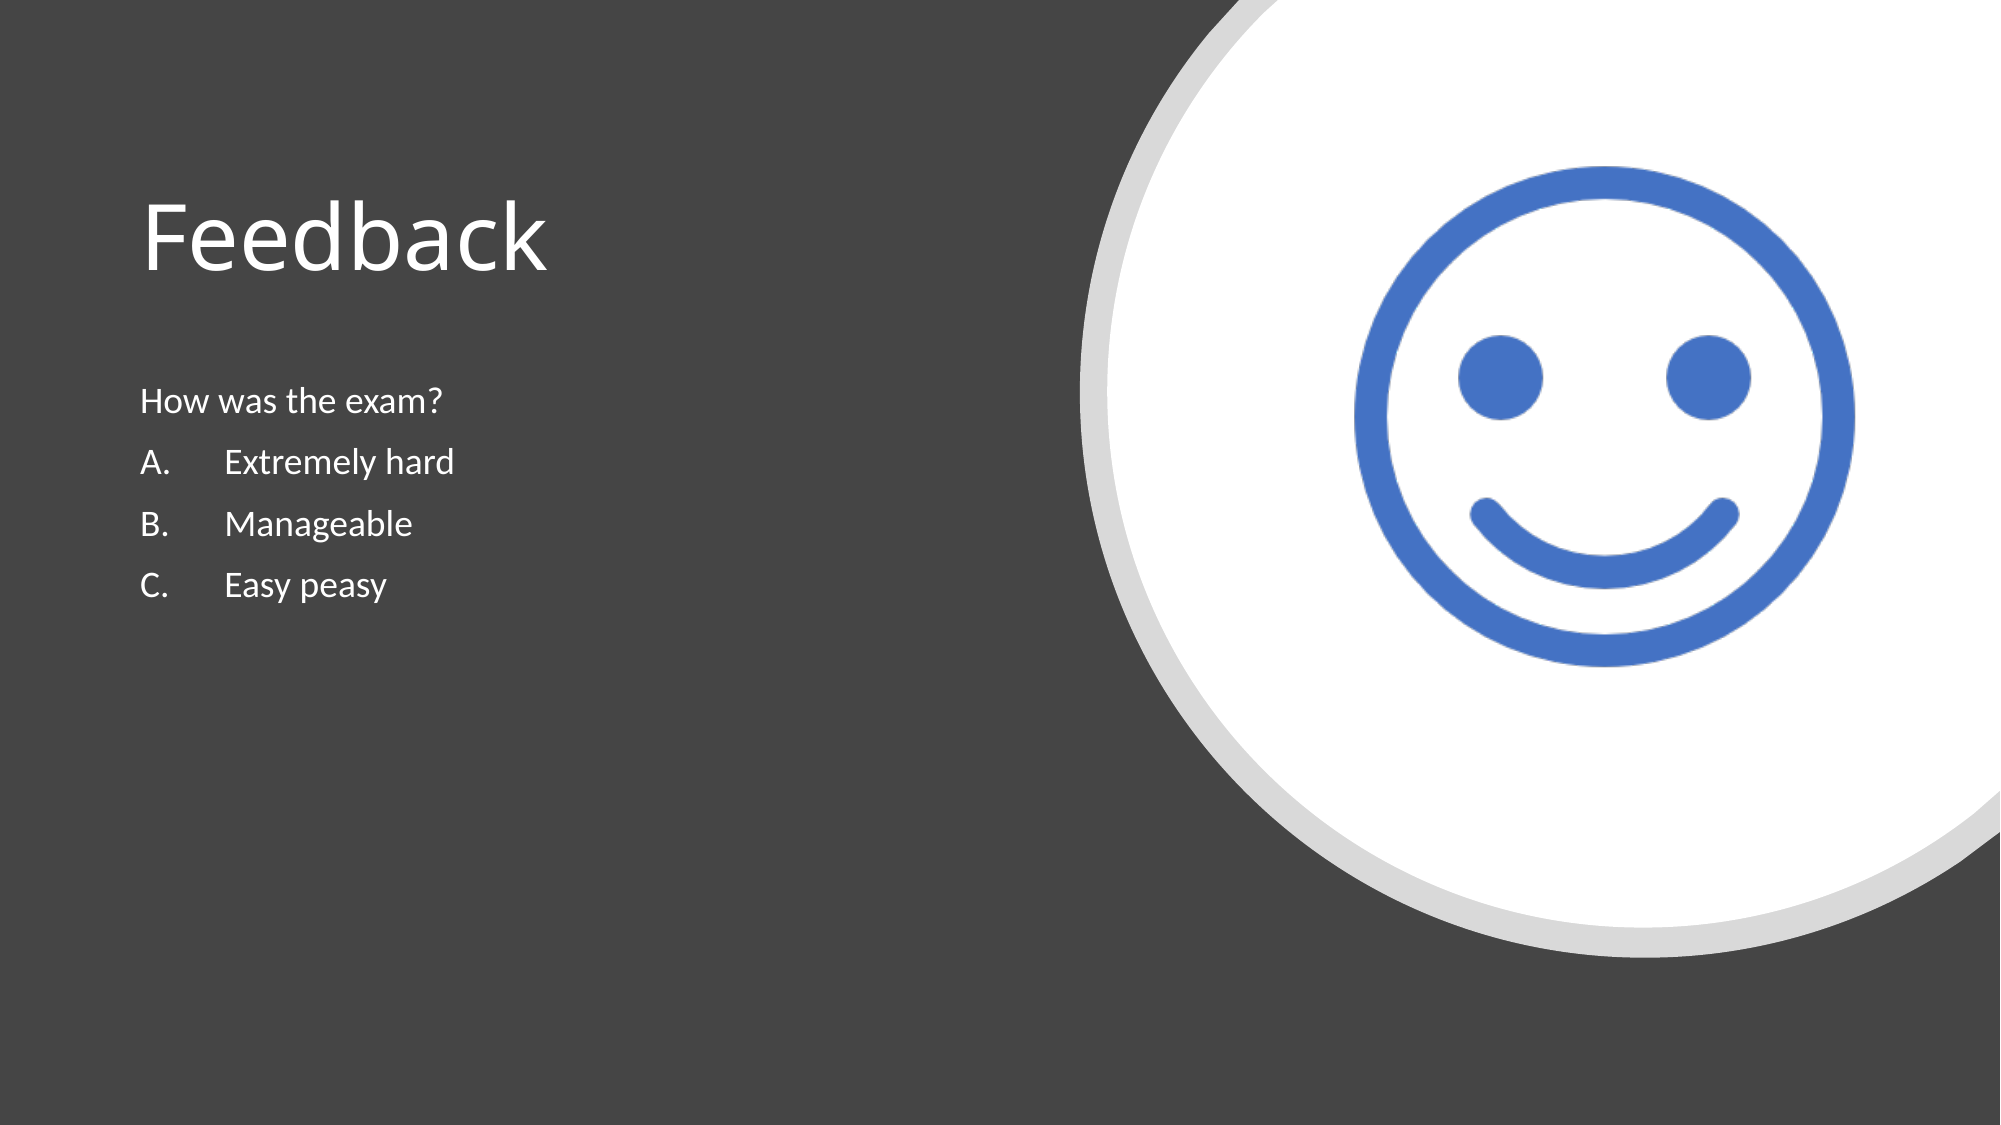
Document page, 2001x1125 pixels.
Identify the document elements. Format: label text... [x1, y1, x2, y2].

list How was the exam? Extremely hard Manageable Easy peasy [125, 373, 997, 928]
title Feedback [125, 131, 997, 350]
text_box [1106, 0, 2000, 929]
picture [1293, 105, 1917, 729]
text_box [1078, 0, 2000, 959]
